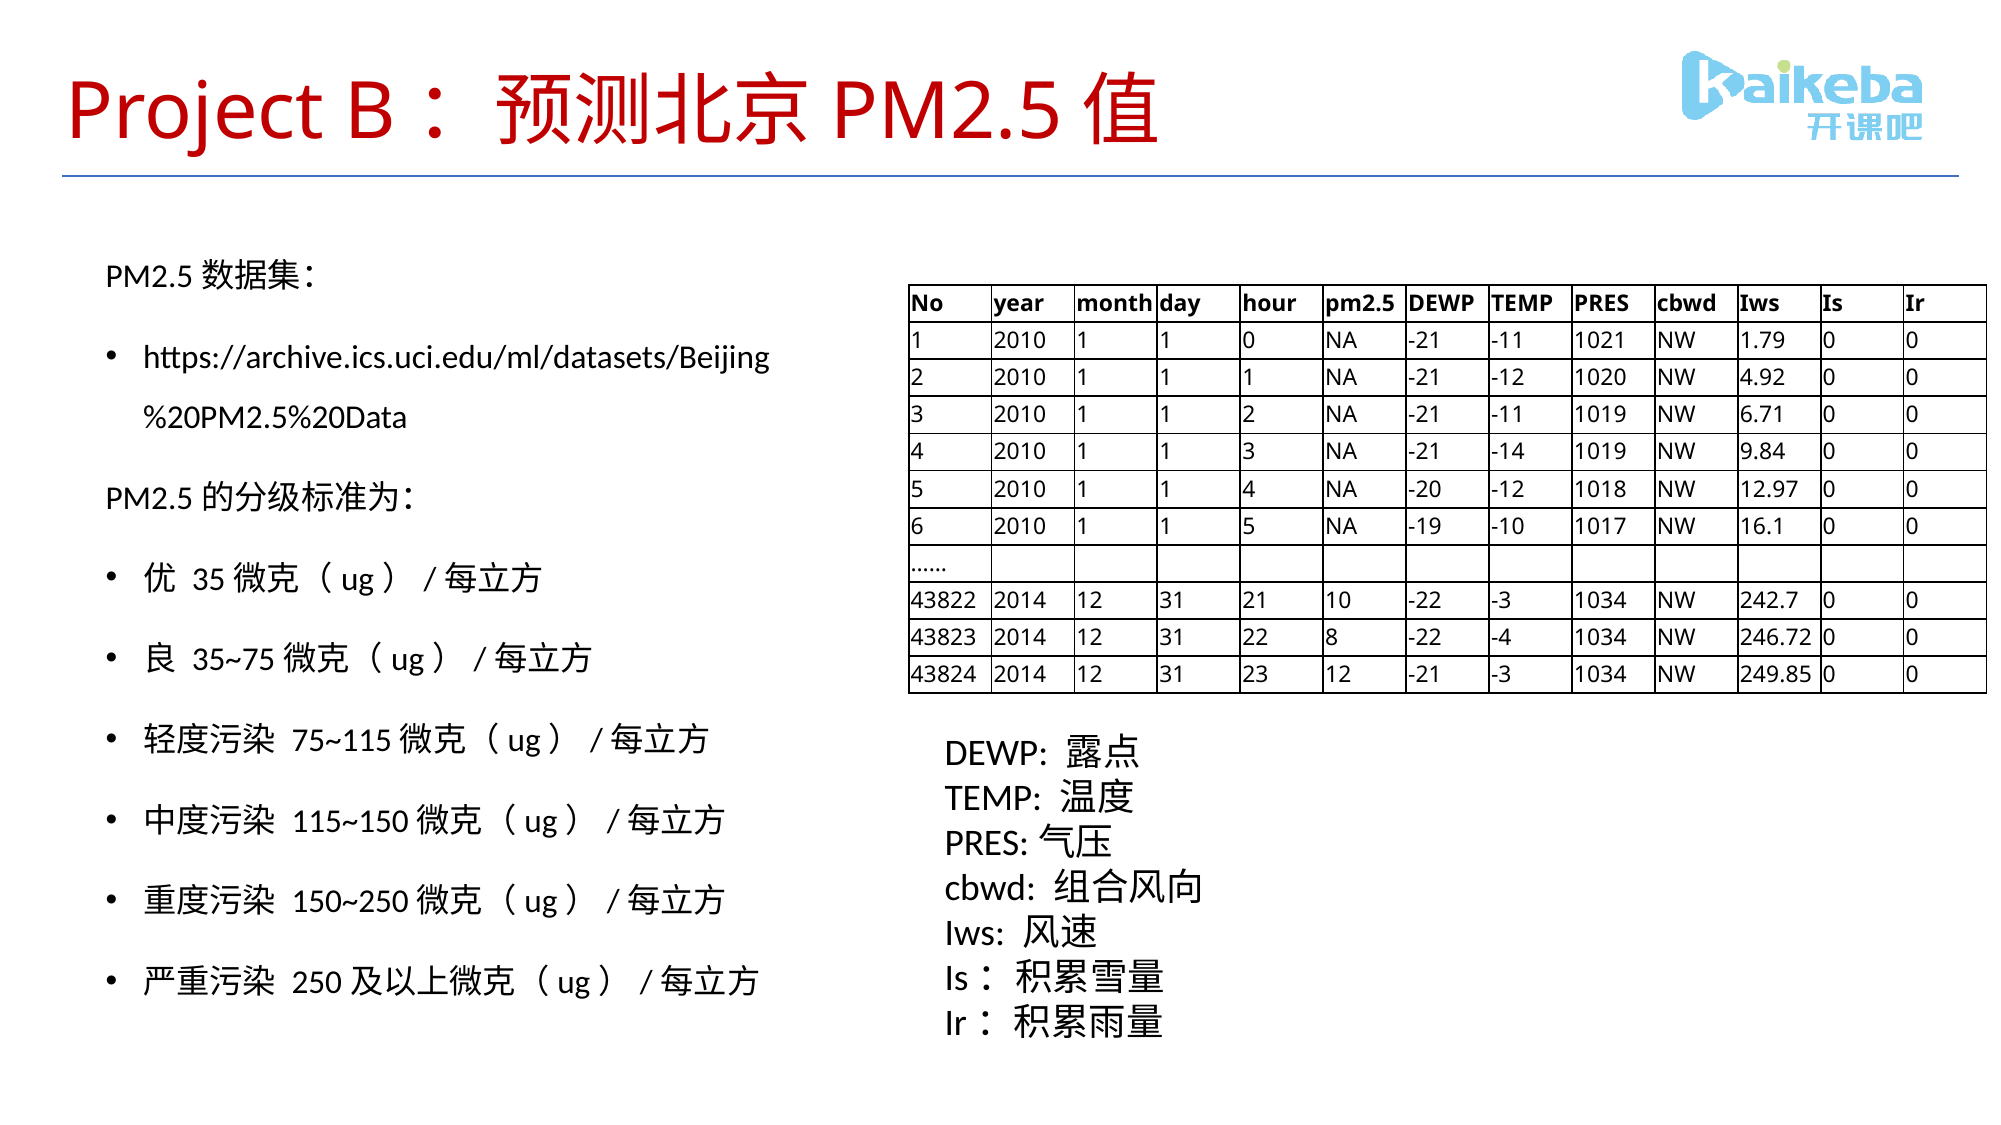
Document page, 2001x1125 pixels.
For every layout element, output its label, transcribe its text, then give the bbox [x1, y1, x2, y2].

table_cell 1 [910, 323, 991, 358]
table_cell NA [1324, 323, 1405, 358]
table_cell 2010 [992, 471, 1074, 507]
table_cell -11 [1490, 323, 1571, 358]
table_cell 2014 [992, 620, 1074, 655]
table_cell -3 [1490, 657, 1571, 692]
table_cell 2010 [992, 397, 1074, 433]
table_cell 1017 [1573, 509, 1654, 544]
table_cell 10 [1324, 583, 1405, 618]
table_cell 5 [910, 471, 991, 507]
table_cell 1 [1075, 323, 1156, 358]
table_cell 12 [1075, 583, 1156, 618]
table_cell 2010 [992, 434, 1074, 470]
table_cell …… [910, 546, 991, 581]
table_cell 1034 [1573, 657, 1654, 692]
table_cell 1 [1075, 509, 1156, 544]
table_cell 242.7 [1739, 583, 1820, 618]
table_cell 12 [1324, 657, 1405, 692]
table_cell 12.97 [1739, 471, 1820, 507]
table_cell 0 [1822, 471, 1903, 507]
table_cell 1 [1158, 509, 1239, 544]
table_cell 1034 [1573, 620, 1654, 655]
table_cell NW [1656, 434, 1737, 470]
table_cell [1822, 546, 1903, 581]
table_cell 0 [1904, 583, 1986, 618]
table_cell 2 [1241, 397, 1322, 433]
table_header PRES [1573, 286, 1654, 321]
table_cell 1034 [1573, 583, 1654, 618]
table_cell -10 [1490, 509, 1571, 544]
table_cell 0 [1822, 397, 1903, 433]
table_cell 1 [1241, 360, 1322, 395]
table_cell NA [1324, 471, 1405, 507]
table_cell 2010 [992, 323, 1074, 358]
table_cell 4.92 [1739, 360, 1820, 395]
table_cell NW [1656, 471, 1737, 507]
table_cell [1904, 546, 1986, 581]
table_cell -12 [1490, 360, 1571, 395]
table_cell 0 [1822, 620, 1903, 655]
table_cell [1573, 546, 1654, 581]
table_header month [1075, 286, 1156, 321]
table_cell -21 [1407, 323, 1488, 358]
table_cell 1 [1158, 471, 1239, 507]
table_cell 0 [1904, 509, 1986, 544]
table_cell [1158, 546, 1239, 581]
table_cell 1 [1075, 397, 1156, 433]
table_cell [1241, 546, 1322, 581]
table_cell 21 [1241, 583, 1322, 618]
table_cell 43822 [910, 583, 991, 618]
text_box DEWP: 露点 TEMP: 温度 PRES:气压 cbwd: 组合风向 Iws: 风速 Is：积累雪量 Ir：积累雨量 [937, 720, 1354, 1051]
table_cell NA [1324, 509, 1405, 544]
table_header Ir [1904, 286, 1986, 321]
table_header TEMP [1490, 286, 1571, 321]
table_cell 16.1 [1739, 509, 1820, 544]
table_cell NW [1656, 360, 1737, 395]
table_cell 0 [1904, 360, 1986, 395]
table_cell 0 [1822, 583, 1903, 618]
table_cell [1075, 546, 1156, 581]
table_cell NW [1656, 583, 1737, 618]
table_cell 249.85 [1739, 657, 1820, 692]
table_cell 0 [1904, 620, 1986, 655]
table_cell -22 [1407, 583, 1488, 618]
table_header DEWP [1407, 286, 1488, 321]
table_header pm2.5 [1324, 286, 1405, 321]
table_cell [1739, 546, 1820, 581]
table_cell [1656, 546, 1737, 581]
table_cell -3 [1490, 583, 1571, 618]
table_cell 2014 [992, 583, 1074, 618]
table_cell 9.84 [1739, 434, 1820, 470]
table_cell 0 [1904, 323, 1986, 358]
table_cell 12 [1075, 620, 1156, 655]
table_cell 1 [1158, 323, 1239, 358]
table_cell -11 [1490, 397, 1571, 433]
table_cell 4 [910, 434, 991, 470]
table_cell NW [1656, 397, 1737, 433]
table_cell 1.79 [1739, 323, 1820, 358]
table_cell 0 [1822, 360, 1903, 395]
table_cell 1018 [1573, 471, 1654, 507]
table_cell 6 [910, 509, 991, 544]
table_cell NA [1324, 360, 1405, 395]
table_cell -21 [1407, 657, 1488, 692]
table_cell 1020 [1573, 360, 1654, 395]
table_cell NA [1324, 434, 1405, 470]
table_cell [1490, 546, 1571, 581]
table_cell 2 [910, 360, 991, 395]
table_cell 22 [1241, 620, 1322, 655]
table_cell -12 [1490, 471, 1571, 507]
table_cell 1019 [1573, 434, 1654, 470]
table_cell 2010 [992, 360, 1074, 395]
table_header Is [1822, 286, 1903, 321]
table_cell 43824 [910, 657, 991, 692]
table_cell 1 [1075, 471, 1156, 507]
table_cell 12 [1075, 657, 1156, 692]
table_cell 0 [1904, 434, 1986, 470]
table_cell 0 [1904, 471, 1986, 507]
table_header day [1158, 286, 1239, 321]
table_cell 1 [1075, 434, 1156, 470]
table_header hour [1241, 286, 1322, 321]
table_cell -21 [1407, 397, 1488, 433]
table_cell 5 [1241, 509, 1322, 544]
table_cell 1 [1075, 360, 1156, 395]
table_cell 31 [1158, 583, 1239, 618]
table_cell NW [1656, 323, 1737, 358]
table_header cbwd [1656, 286, 1737, 321]
table_cell 0 [1822, 509, 1903, 544]
table_cell 1021 [1573, 323, 1654, 358]
table_cell -22 [1407, 620, 1488, 655]
table_cell 0 [1904, 397, 1986, 433]
table_cell -14 [1490, 434, 1571, 470]
table_cell [1324, 546, 1405, 581]
table_header No [910, 286, 991, 321]
table_cell 3 [910, 397, 991, 433]
table_cell NW [1656, 509, 1737, 544]
table_cell 0 [1241, 323, 1322, 358]
table_cell 1019 [1573, 397, 1654, 433]
table_cell NA [1324, 397, 1405, 433]
table_cell -20 [1407, 471, 1488, 507]
table_cell 246.72 [1739, 620, 1820, 655]
table_cell 0 [1822, 323, 1903, 358]
table_cell 3 [1241, 434, 1322, 470]
text_box PM2.5数据集： https://archive.ics.uci.edu/ml/datasets/Beijing%20PM2.5%20Data PM2.5的分级标准为： 优 35微克（ug）/每立方 良 35~75微克（ug）/每立方 轻度污染 75~115微克（ug）/每立方 中度污染 115~150微克（ug）/每立方 重度污染 150~250微克（ug）/每立方 严重污染 250及以上微克（ug）/每立方 [98, 227, 921, 918]
table_cell 配件 [1653, 21, 1950, 167]
table_cell 0 [1904, 657, 1986, 692]
table_cell 4 [1241, 471, 1322, 507]
table_header year [992, 286, 1074, 321]
table_cell 0 [1822, 434, 1903, 470]
table_cell 1 [1158, 434, 1239, 470]
table_cell 31 [1158, 657, 1239, 692]
table_cell 1 [1158, 360, 1239, 395]
table_header Iws [1739, 286, 1820, 321]
title Project B：预测北京PM2.5值 [57, 59, 1728, 167]
table_cell 31 [1158, 620, 1239, 655]
table_cell 6.71 [1739, 397, 1820, 433]
table_cell 2014 [992, 657, 1074, 692]
table_cell 0 [1822, 657, 1903, 692]
table_cell [1407, 546, 1488, 581]
table_cell -21 [1407, 434, 1488, 470]
table_cell 43823 [910, 620, 991, 655]
table_cell NW [1656, 657, 1737, 692]
table_cell [992, 546, 1074, 581]
table_cell NW [1656, 620, 1737, 655]
table_cell -4 [1490, 620, 1571, 655]
table_cell 23 [1241, 657, 1322, 692]
table_cell 1 [1158, 397, 1239, 433]
table_cell 2010 [992, 509, 1074, 544]
table_cell -21 [1407, 360, 1488, 395]
table_cell 8 [1324, 620, 1405, 655]
table_cell -19 [1407, 509, 1488, 544]
